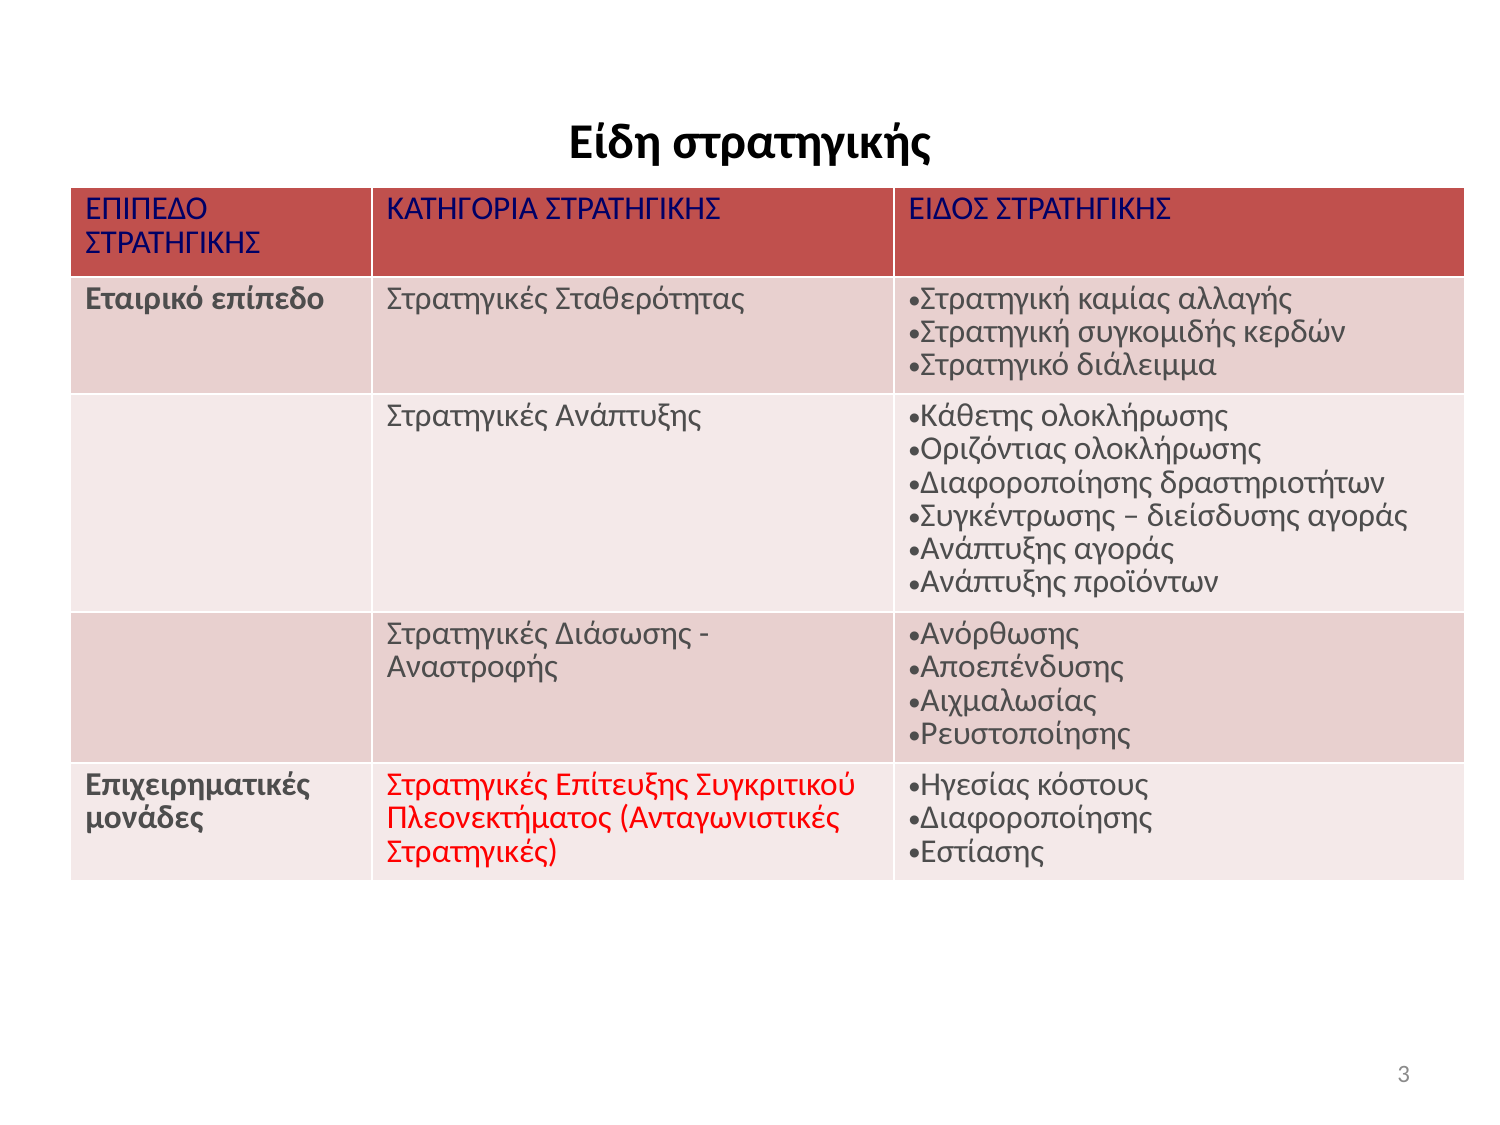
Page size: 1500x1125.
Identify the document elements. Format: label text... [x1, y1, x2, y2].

table_cell Στρατηγικές Επίτευξης Συγκριτικού Πλεονεκτήματος (Ανταγωνιστικές Στρατηγικές) [373, 764, 893, 880]
table_cell Ηγεσίας κόστους Διαφοροποίησης Εστίασης [895, 764, 1464, 880]
title Είδη στρατηγικής [75, 45, 1425, 187]
table_header ΚΑΤΗΓΟΡΙΑ ΣΤΡΑΤΗΓΙΚΗΣ [373, 188, 893, 276]
table_cell Στρατηγικές Σταθερότητας [373, 278, 893, 393]
table_cell Στρατηγικές Διάσωσης - Αναστροφής [373, 613, 893, 762]
table_cell Επιχειρηματικές μονάδες [71, 764, 371, 880]
table_cell Κάθετης ολοκλήρωσης Οριζόντιας ολοκλήρωσης Διαφοροποίησης δραστηριοτήτων Συγκέντρωσης – διείσδυσης αγοράς Ανάπτυξης αγοράς Ανάπτυξης προϊόντων [895, 395, 1464, 611]
table_cell Στρατηγική καμίας αλλαγής Στρατηγική συγκομιδής κερδών Στρατηγικό διάλειμμα [895, 278, 1464, 393]
table_cell [71, 613, 371, 762]
table_cell [71, 395, 371, 611]
table_cell Ανόρθωσης Αποεπένδυσης Αιχμαλωσίας Ρευστοποίησης [895, 613, 1464, 762]
table_header ΕΠΙΠΕΔΟ ΣΤΡΑΤΗΓΙΚΗΣ [71, 188, 371, 276]
table_cell Εταιρικό επίπεδο [71, 278, 371, 393]
table_header ΕΙΔΟΣ ΣΤΡΑΤΗΓΙΚΗΣ [895, 188, 1464, 276]
table_cell Στρατηγικές Ανάπτυξης [373, 395, 893, 611]
slide_number 3 [1074, 1042, 1425, 1103]
